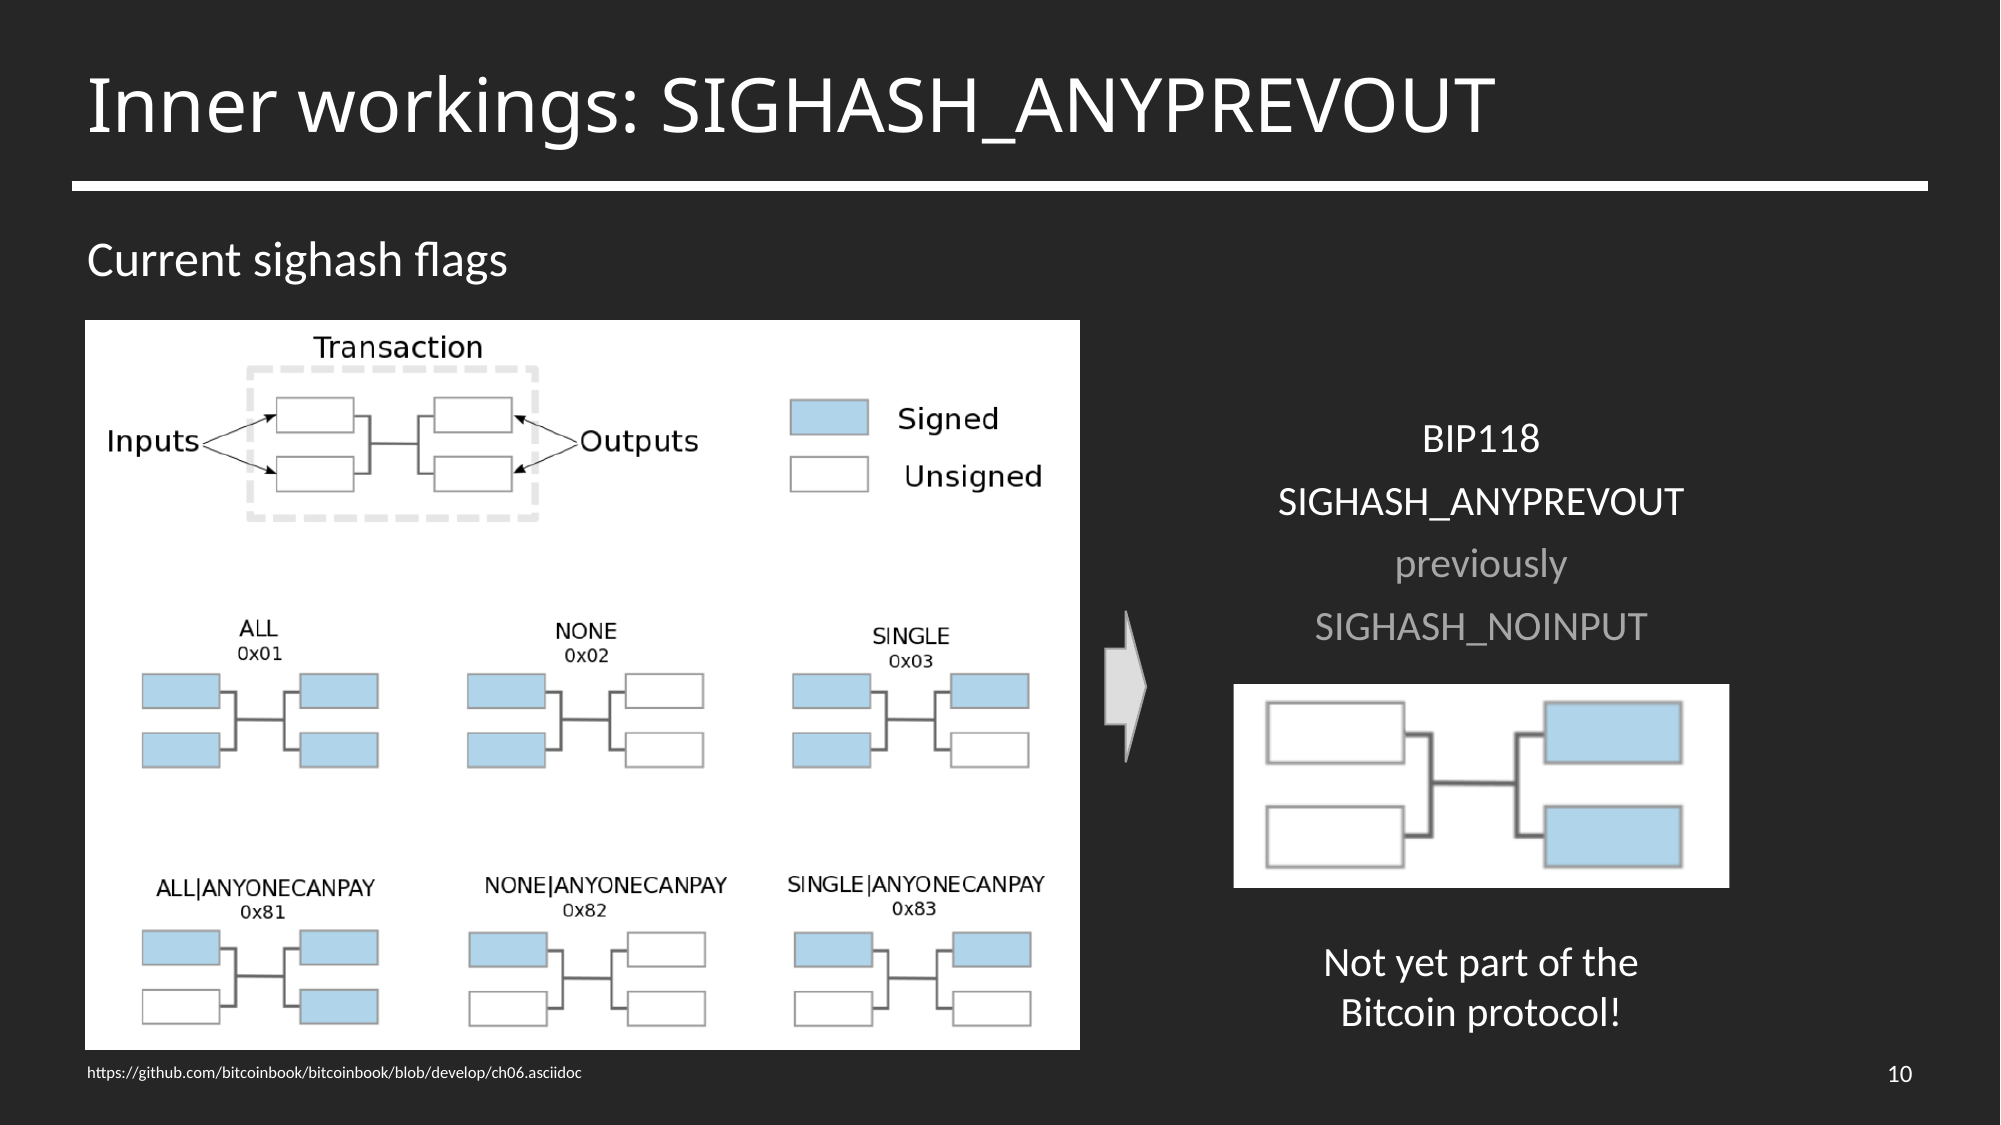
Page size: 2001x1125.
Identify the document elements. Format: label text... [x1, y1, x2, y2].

picture [1233, 684, 1730, 888]
text_box Current sighash flags [72, 218, 1802, 294]
slide_number 10 [1767, 1042, 1928, 1103]
text_box BIP118 SIGHASH_ANYPREVOUT previously SIGHASH_NOINPUT [1262, 403, 1700, 684]
picture [85, 320, 1080, 1050]
text_box [1104, 610, 1148, 763]
text_box Not yet part of the Bitcoin protocol! [1262, 926, 1700, 1042]
text_box https://github.com/bitcoinbook/bitcoinbook/blob/develop/ch06.asciidoc [72, 1054, 1072, 1090]
title Inner workings: SIGHASH_ANYPREVOUT [72, 59, 1929, 165]
